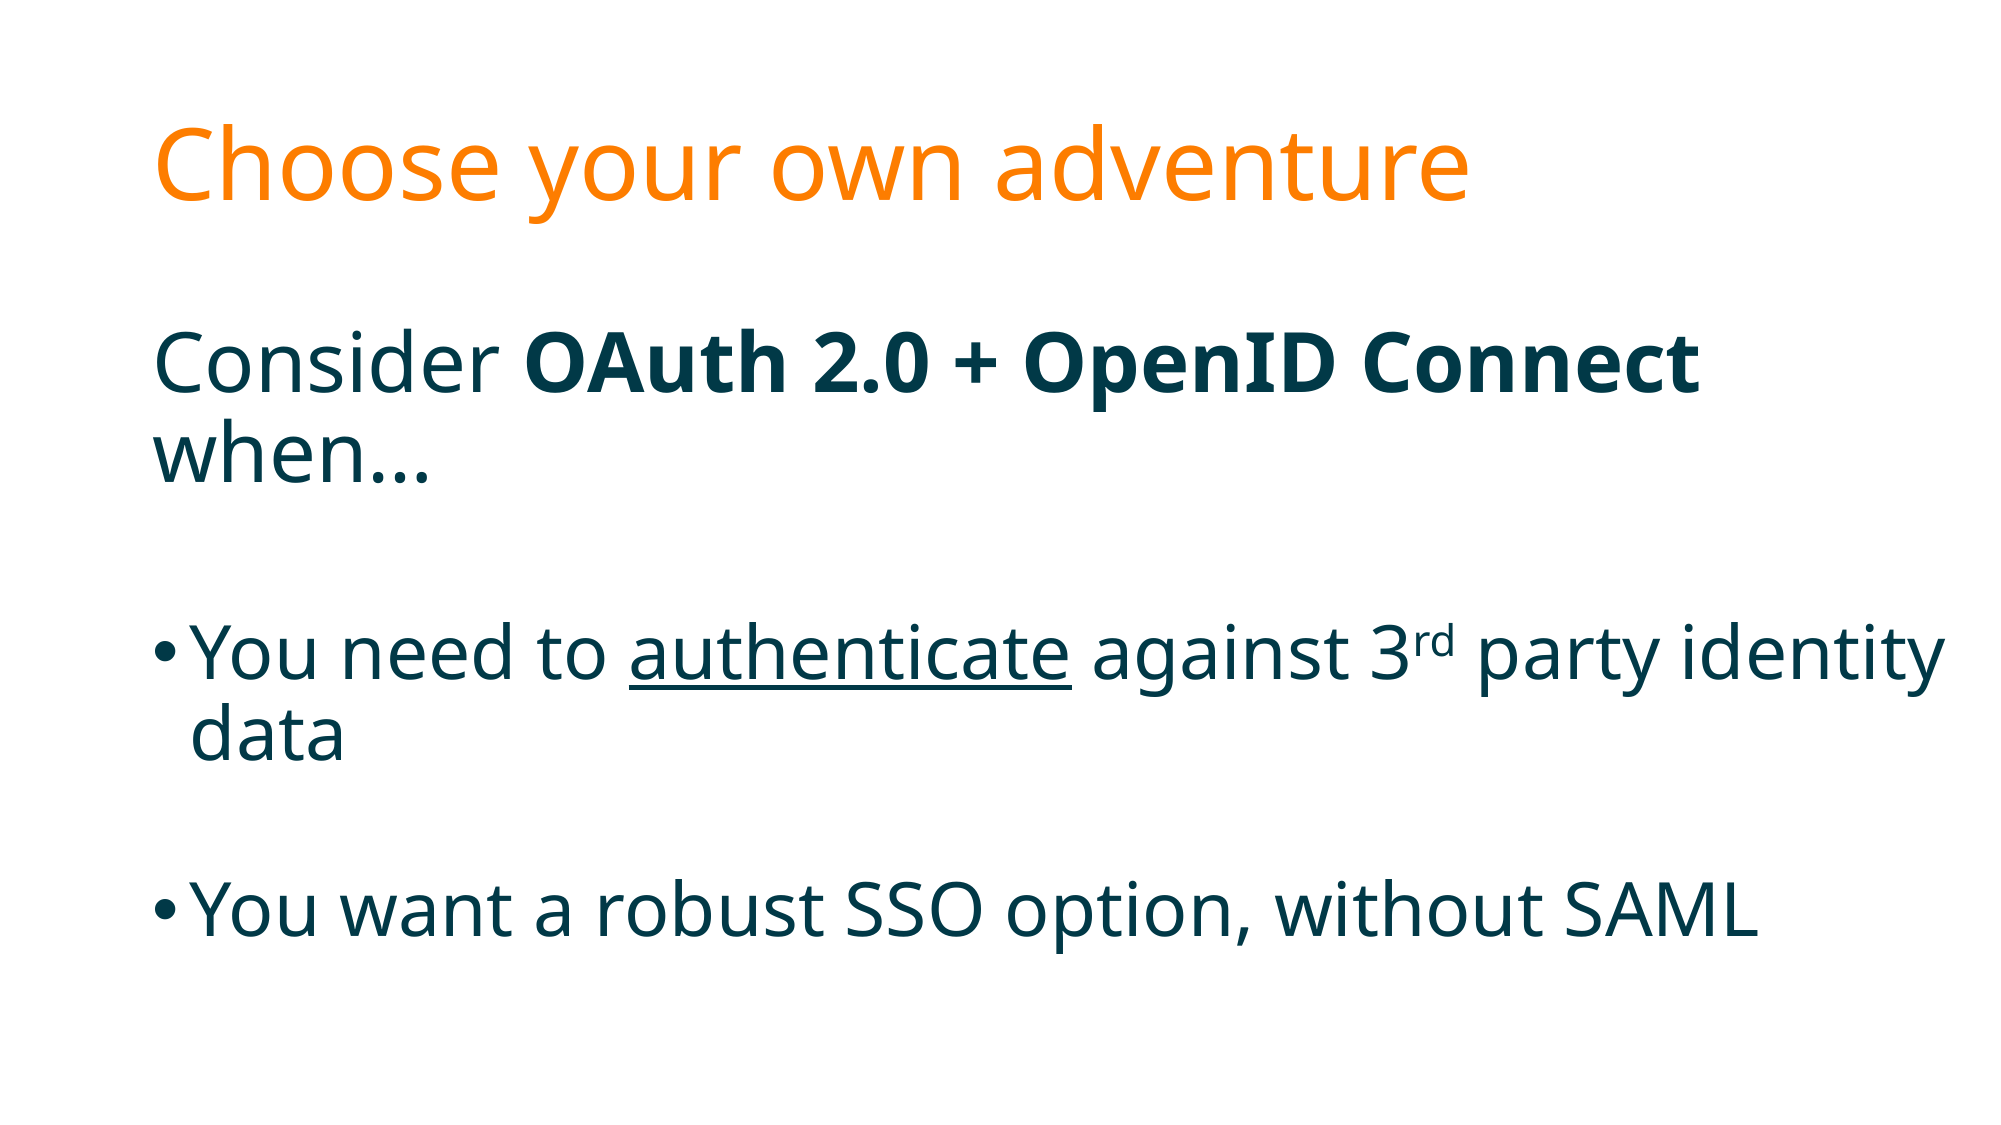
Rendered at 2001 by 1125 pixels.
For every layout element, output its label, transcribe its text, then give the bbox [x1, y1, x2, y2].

title Choose your own adventure [137, 59, 1863, 278]
list Consider OAuth 2.0 + OpenID Connect when… You need to authenticate against 3rd party identity data You want a robust SSO option, without SAML [137, 313, 1978, 1053]
